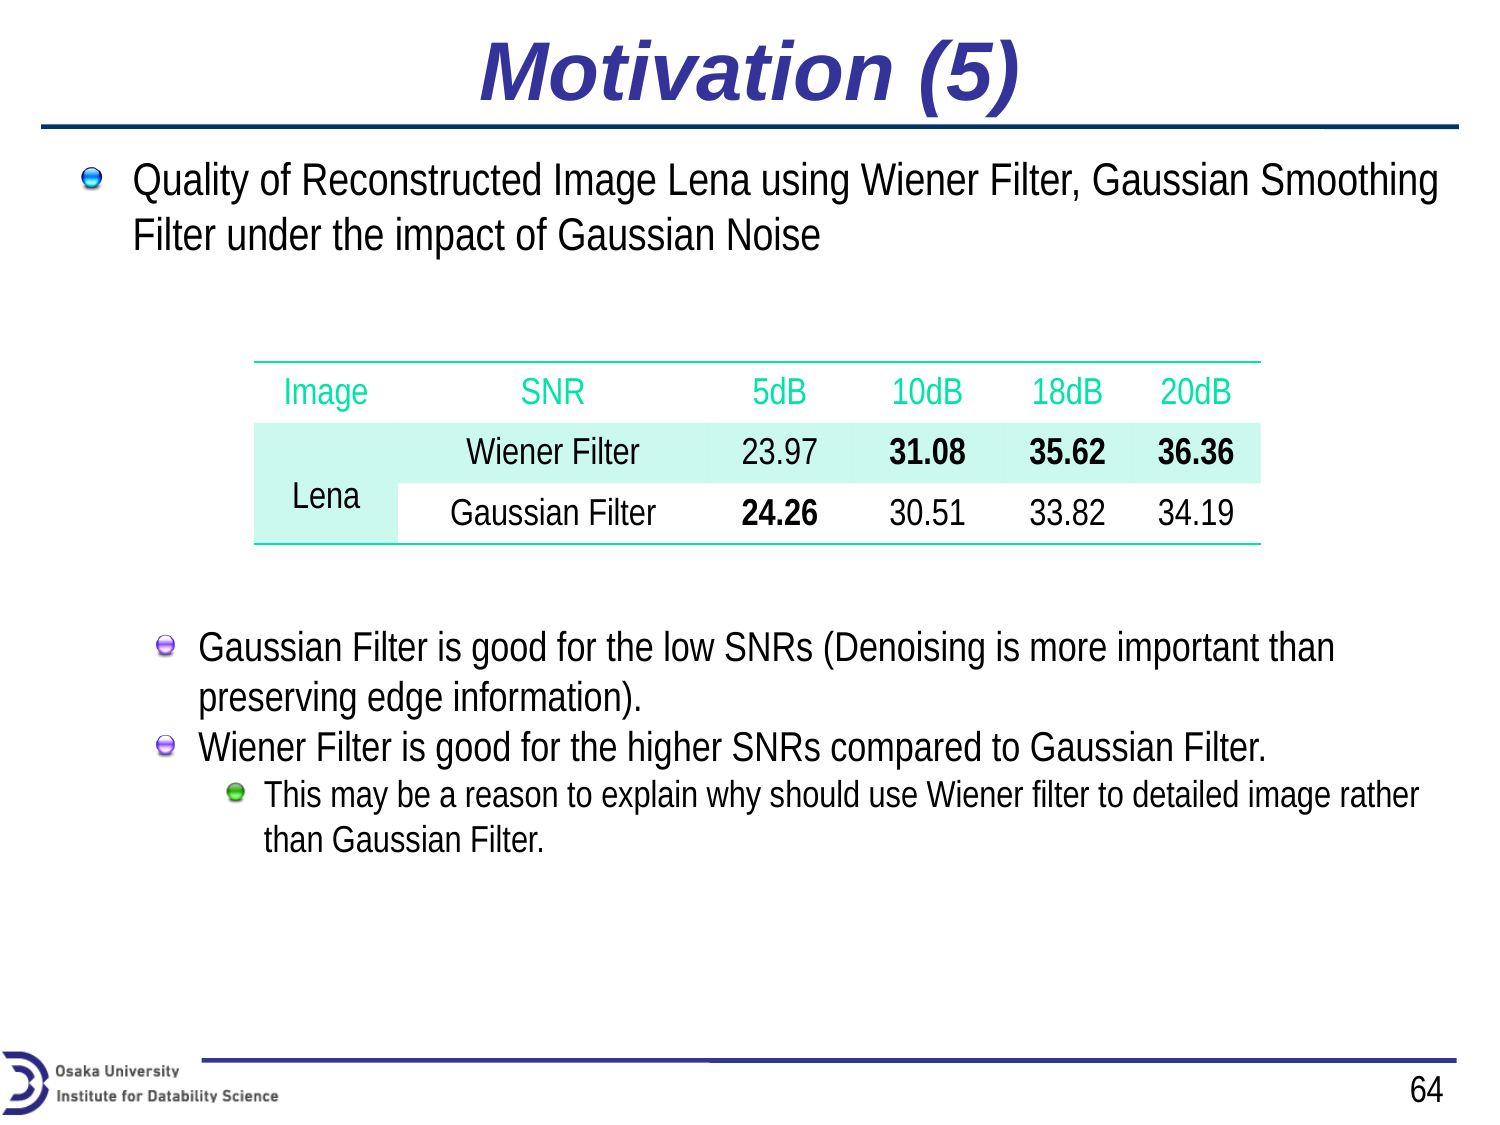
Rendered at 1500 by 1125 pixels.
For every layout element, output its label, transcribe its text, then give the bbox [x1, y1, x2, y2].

slide_number 64 [1146, 1070, 1460, 1118]
table_cell 36.36 [1132, 423, 1261, 483]
table_cell 33.82 [1003, 483, 1132, 543]
table_cell Lena [254, 423, 398, 543]
table_cell 23.97 [708, 423, 852, 483]
picture [151, 631, 178, 659]
table_header 10dB [852, 363, 1003, 423]
list Quality of Reconstructed Image Lena using Wiener Filter, Gaussian Smoothing Filter under the impact of Gaussian Noise Gaussian Filter is good for the low SNRs (Denoising is more important than preserving edge information). Wiener Filter is good for the higher SNRs compared to Gaussian Filter. This may be a reason to explain why should use Wiener filter to detailed image rather than Gaussian Filter. [61, 142, 1460, 1048]
table_cell 35.62 [1003, 423, 1132, 483]
table_cell 30.51 [852, 483, 1003, 543]
table_cell Wiener Filter [398, 423, 708, 483]
table_header Image [254, 363, 398, 423]
table_cell 34.19 [1132, 483, 1261, 543]
title Motivation (5) [40, 0, 1460, 125]
picture [0, 1046, 284, 1123]
table_header 20dB [1132, 363, 1261, 423]
table_cell Gaussian Filter [398, 483, 708, 543]
table_cell 24.26 [708, 483, 852, 543]
table_header 18dB [1003, 363, 1132, 423]
table_header 5dB [708, 363, 852, 423]
picture [226, 782, 246, 804]
table_cell 31.08 [852, 423, 1003, 483]
table_header SNR [398, 363, 708, 423]
picture [76, 163, 106, 192]
picture [151, 731, 178, 759]
